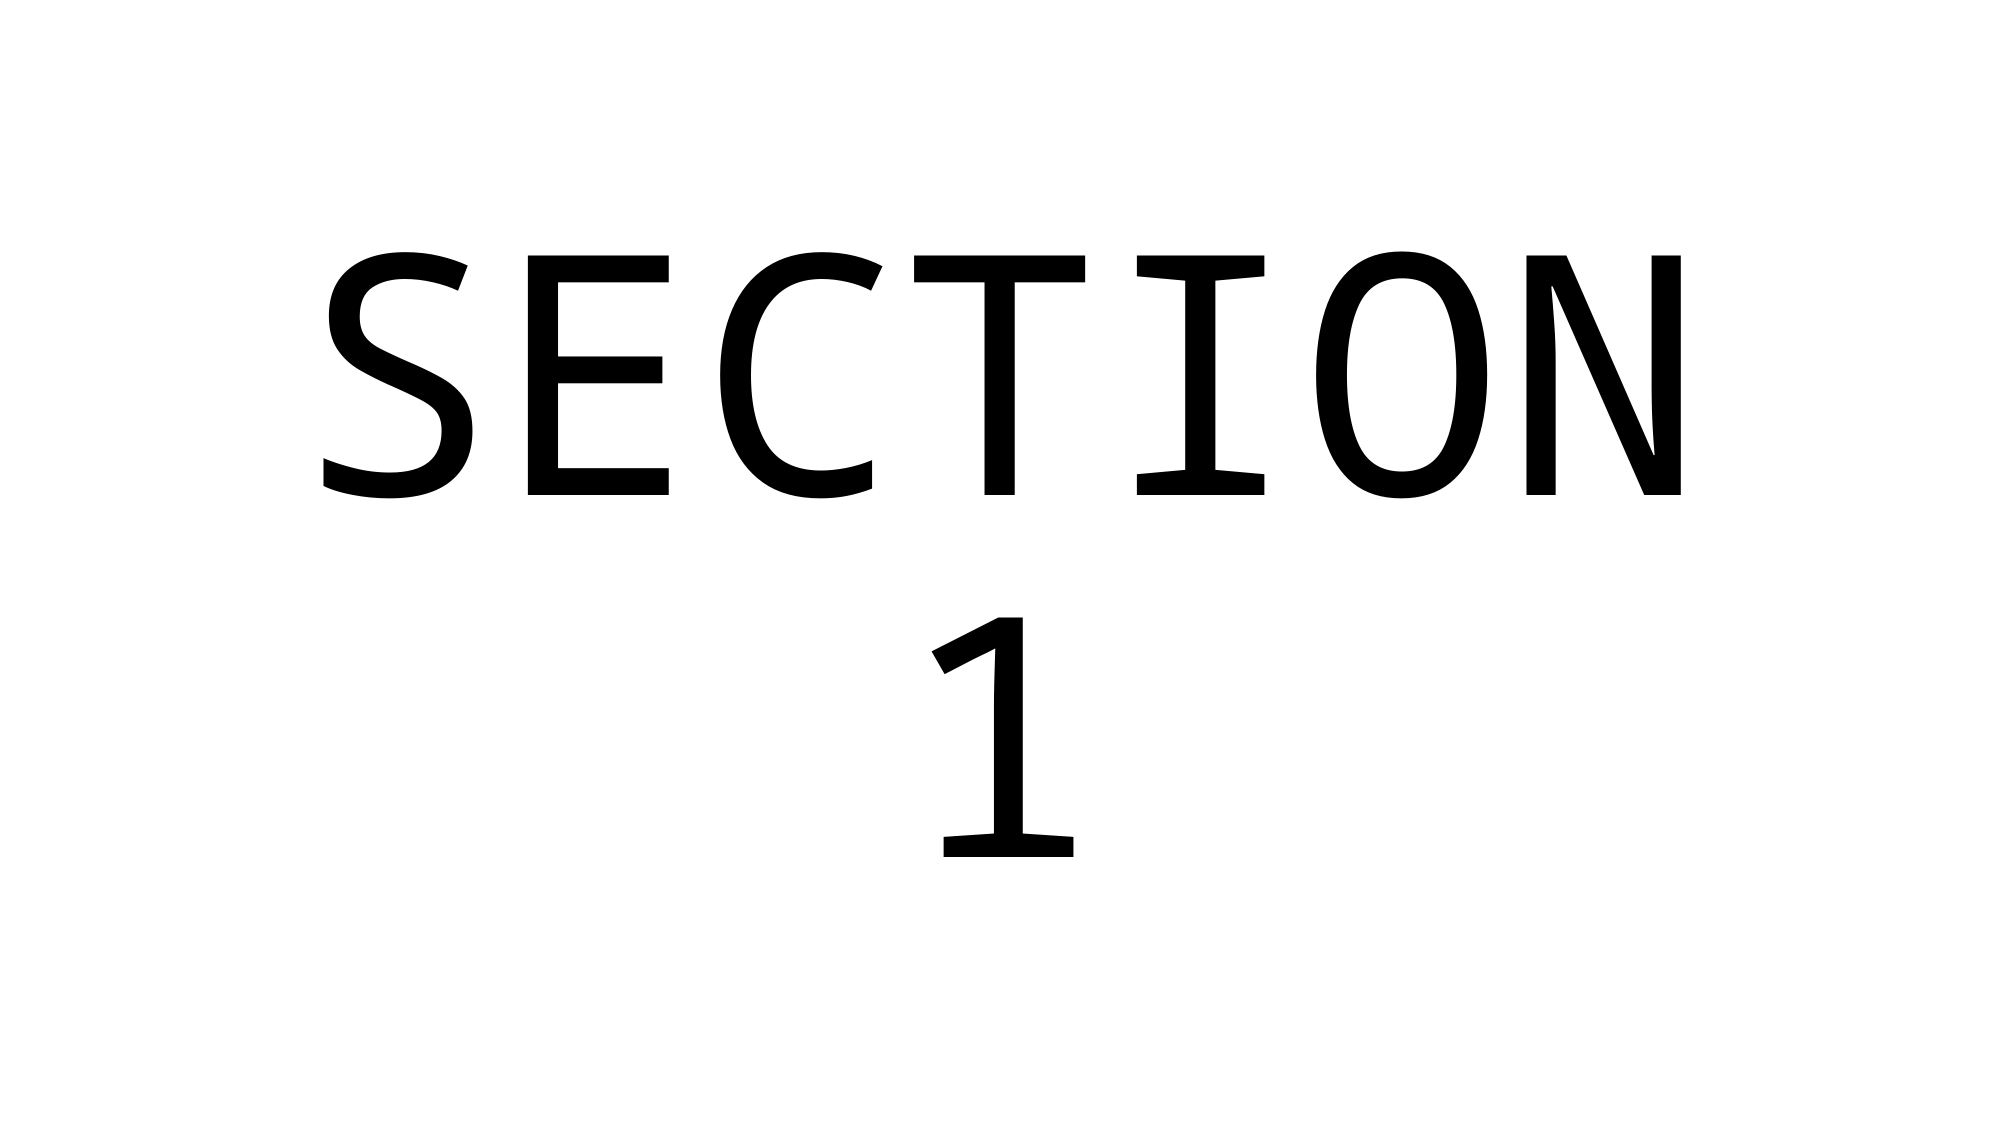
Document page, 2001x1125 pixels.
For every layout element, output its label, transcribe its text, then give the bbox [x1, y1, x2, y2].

title SECTION 1 [137, 59, 1863, 1075]
